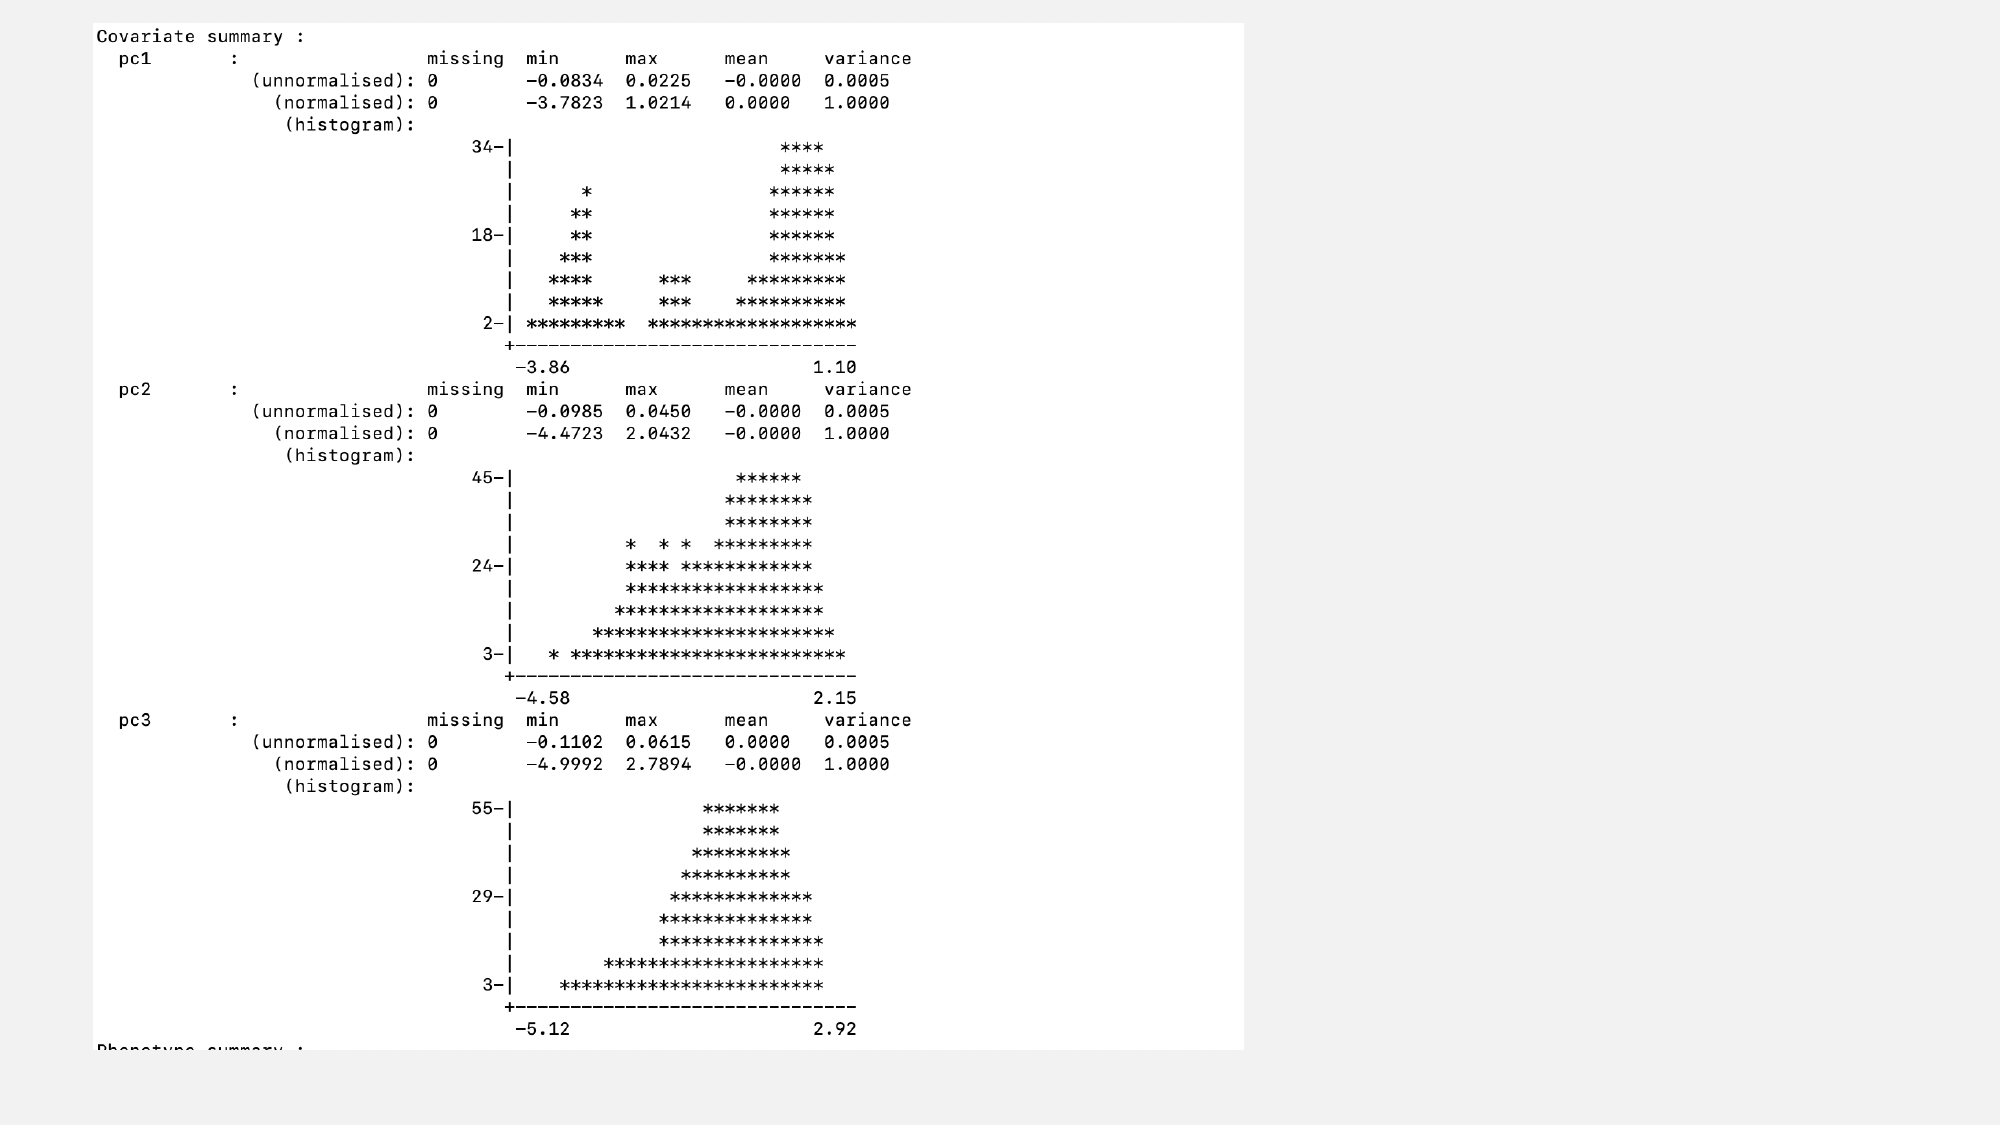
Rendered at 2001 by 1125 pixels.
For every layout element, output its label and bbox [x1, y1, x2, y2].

list [93, 23, 1244, 1050]
